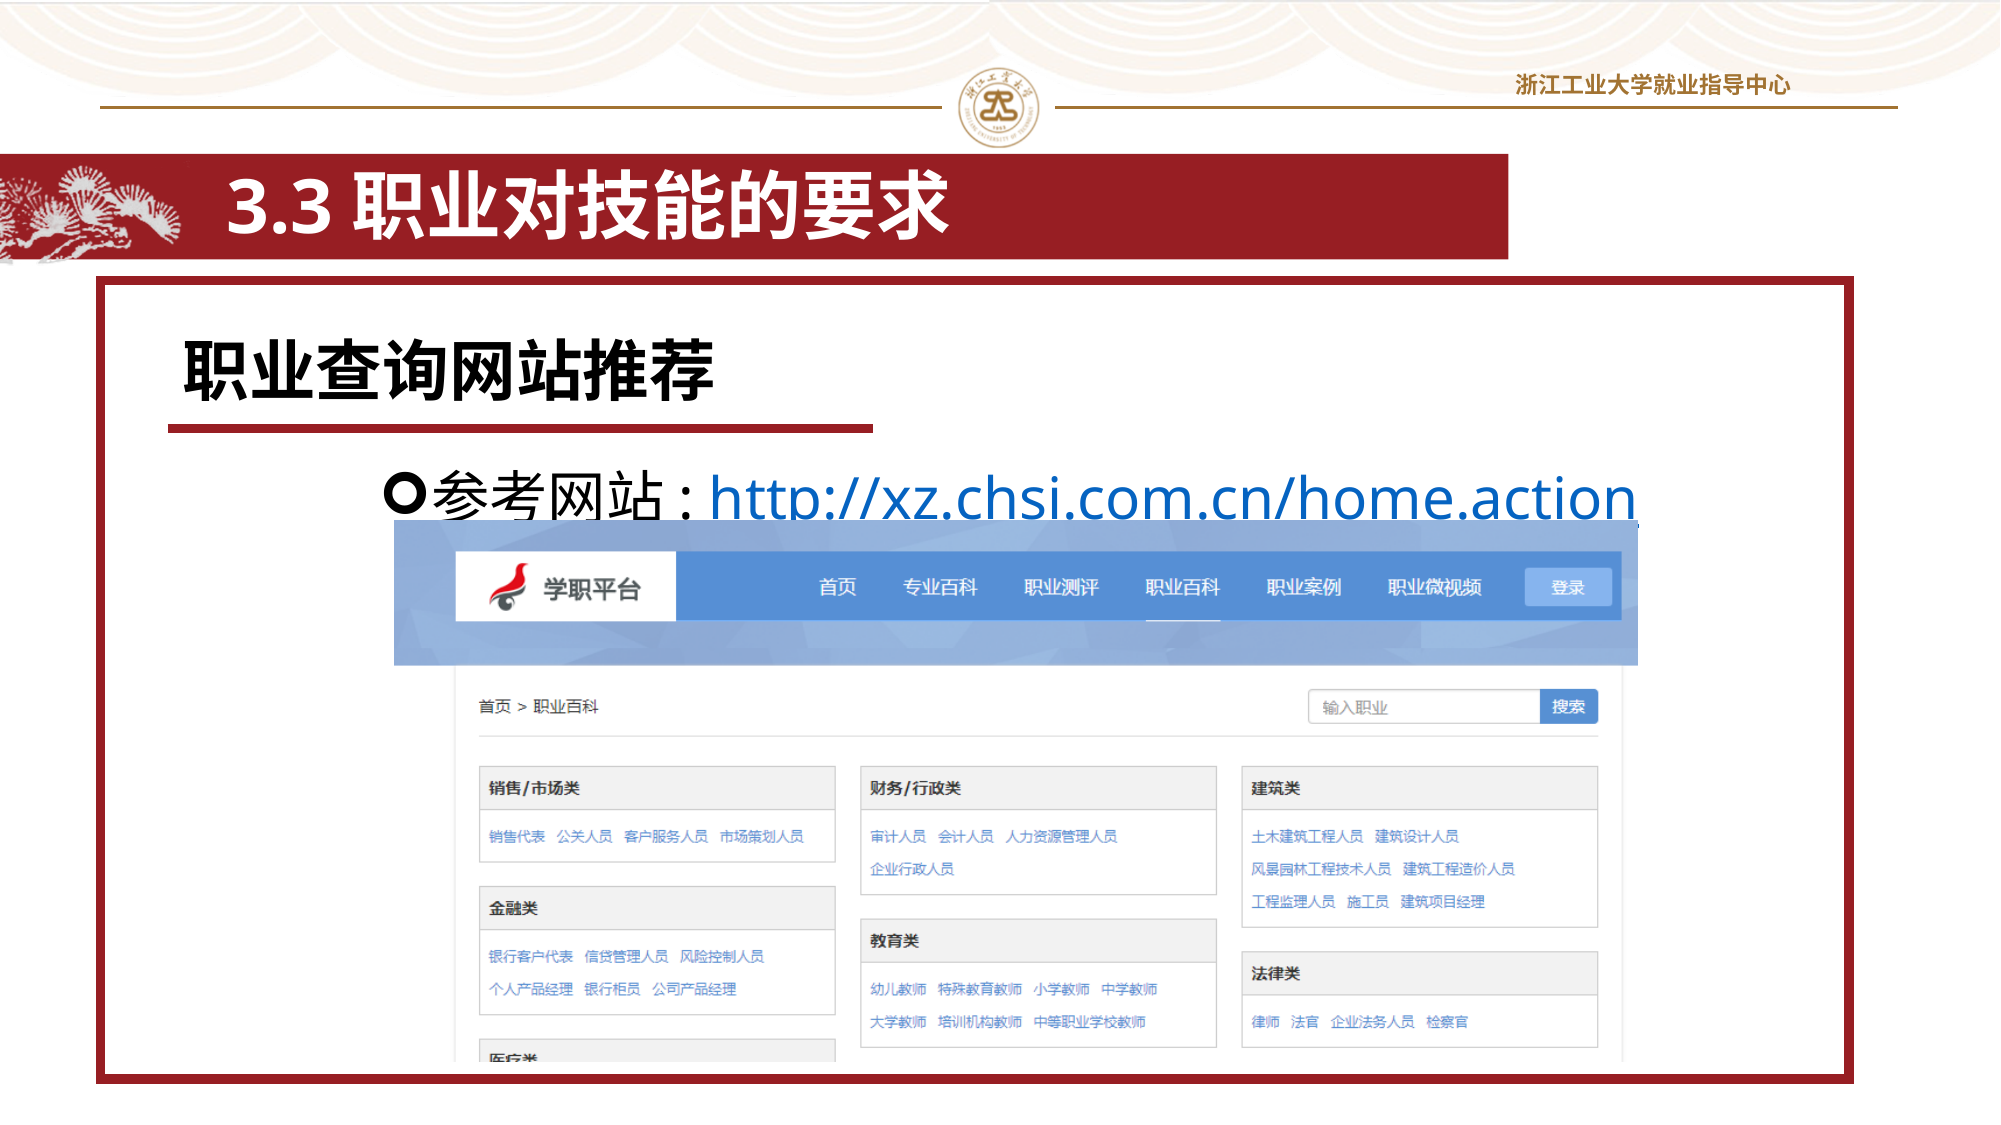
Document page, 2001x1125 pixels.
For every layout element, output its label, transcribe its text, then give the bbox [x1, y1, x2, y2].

text_box [314, 433, 1580, 1125]
text_box 参考网站: http://xz.chsi.com.cn/home.action [371, 413, 1713, 653]
picture [0, 0, 2000, 281]
title 3.3职业对技能的要求 [212, 153, 1483, 265]
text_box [100, 66, 1898, 149]
text_box [99, 280, 1850, 1080]
text_box [1483, 153, 1509, 261]
picture [394, 520, 1638, 1062]
